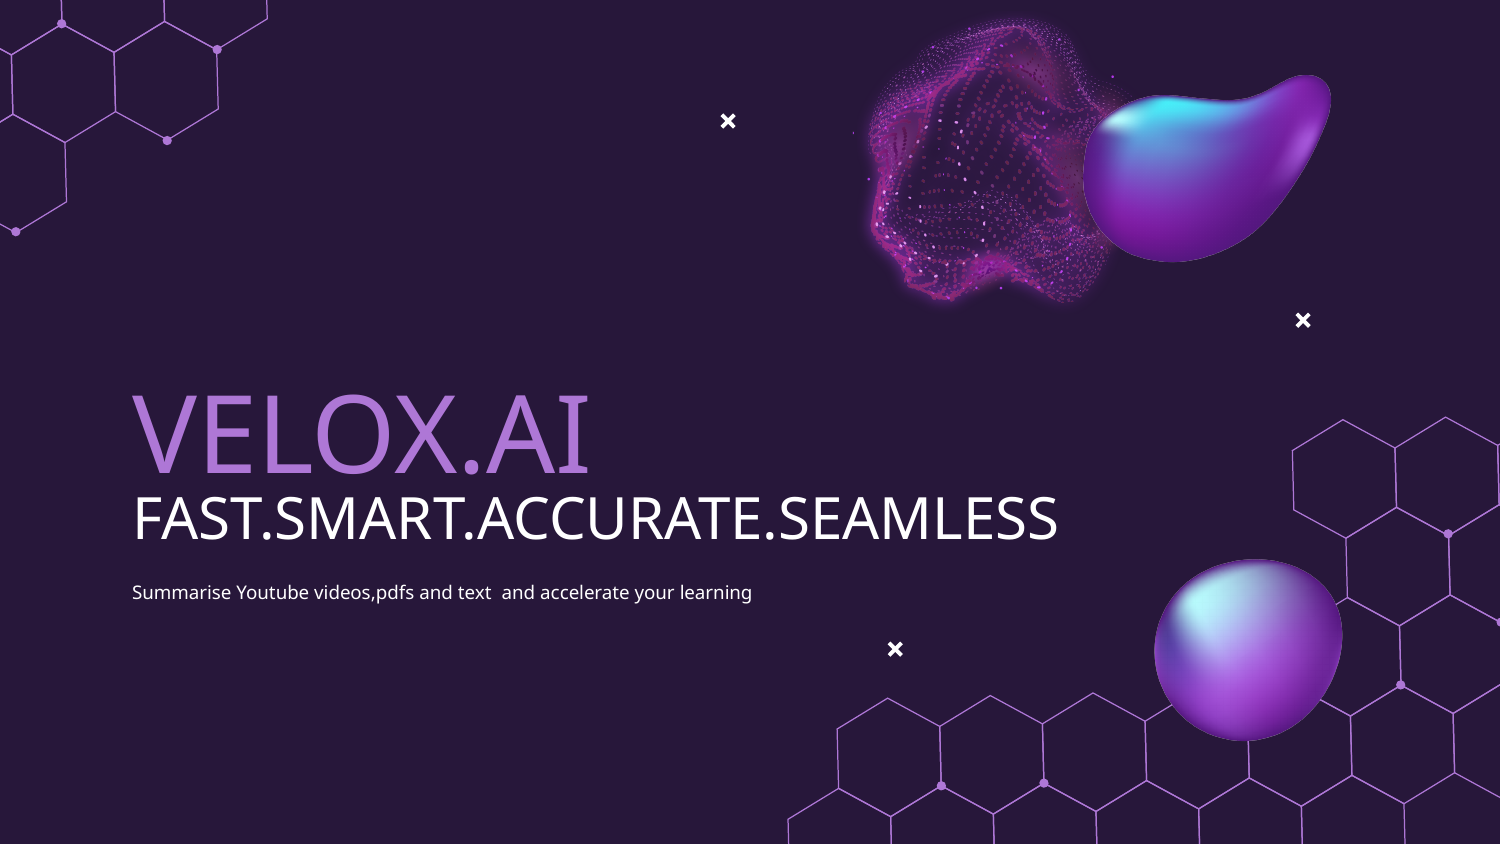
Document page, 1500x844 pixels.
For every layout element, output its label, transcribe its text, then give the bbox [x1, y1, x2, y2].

title VELOX.AI FAST.SMART.ACCURATE.SEAMLESS [116, 206, 1271, 566]
picture [852, 11, 1371, 315]
subtitle Summarise Youtube videos,pdfs and text and accelerate your learning [116, 565, 860, 654]
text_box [721, 114, 735, 128]
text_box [888, 642, 902, 656]
picture [1130, 533, 1371, 766]
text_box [1296, 313, 1310, 327]
